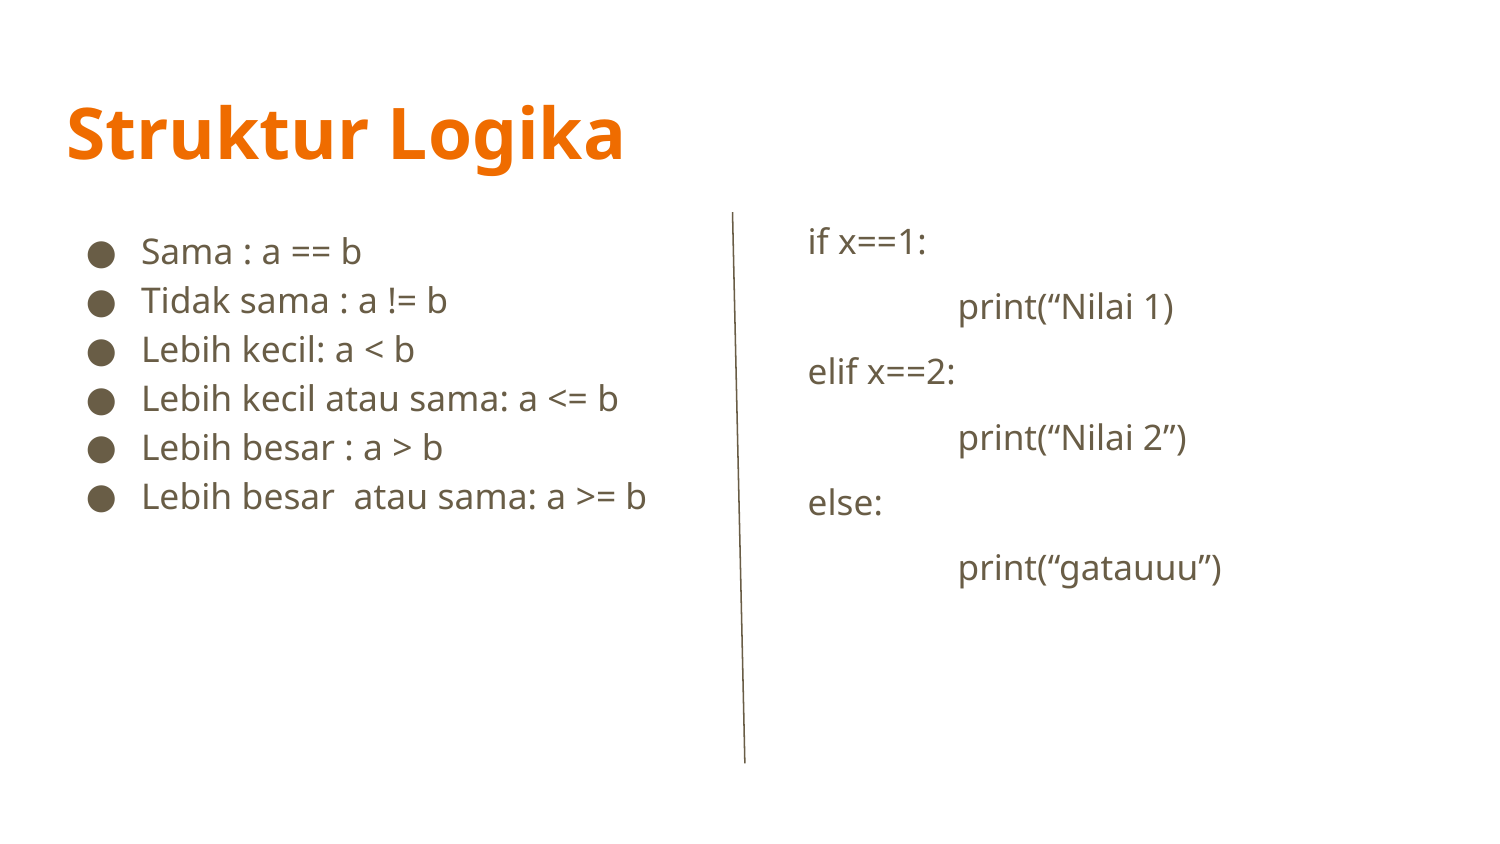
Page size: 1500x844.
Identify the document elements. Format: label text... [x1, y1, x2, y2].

list Sama : a == b Tidak sama : a != b Lebih kecil: a < b Lebih kecil atau sama: a <= b Lebih besar : a > b Lebih besar atau sama: a >= b [51, 207, 708, 750]
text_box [732, 211, 746, 764]
list if x==1: print(“Nilai 1) elif x==2: print(“Nilai 2”) else: print(“gatauuu”) [792, 207, 1449, 750]
title Struktur Logika [51, 72, 1449, 189]
